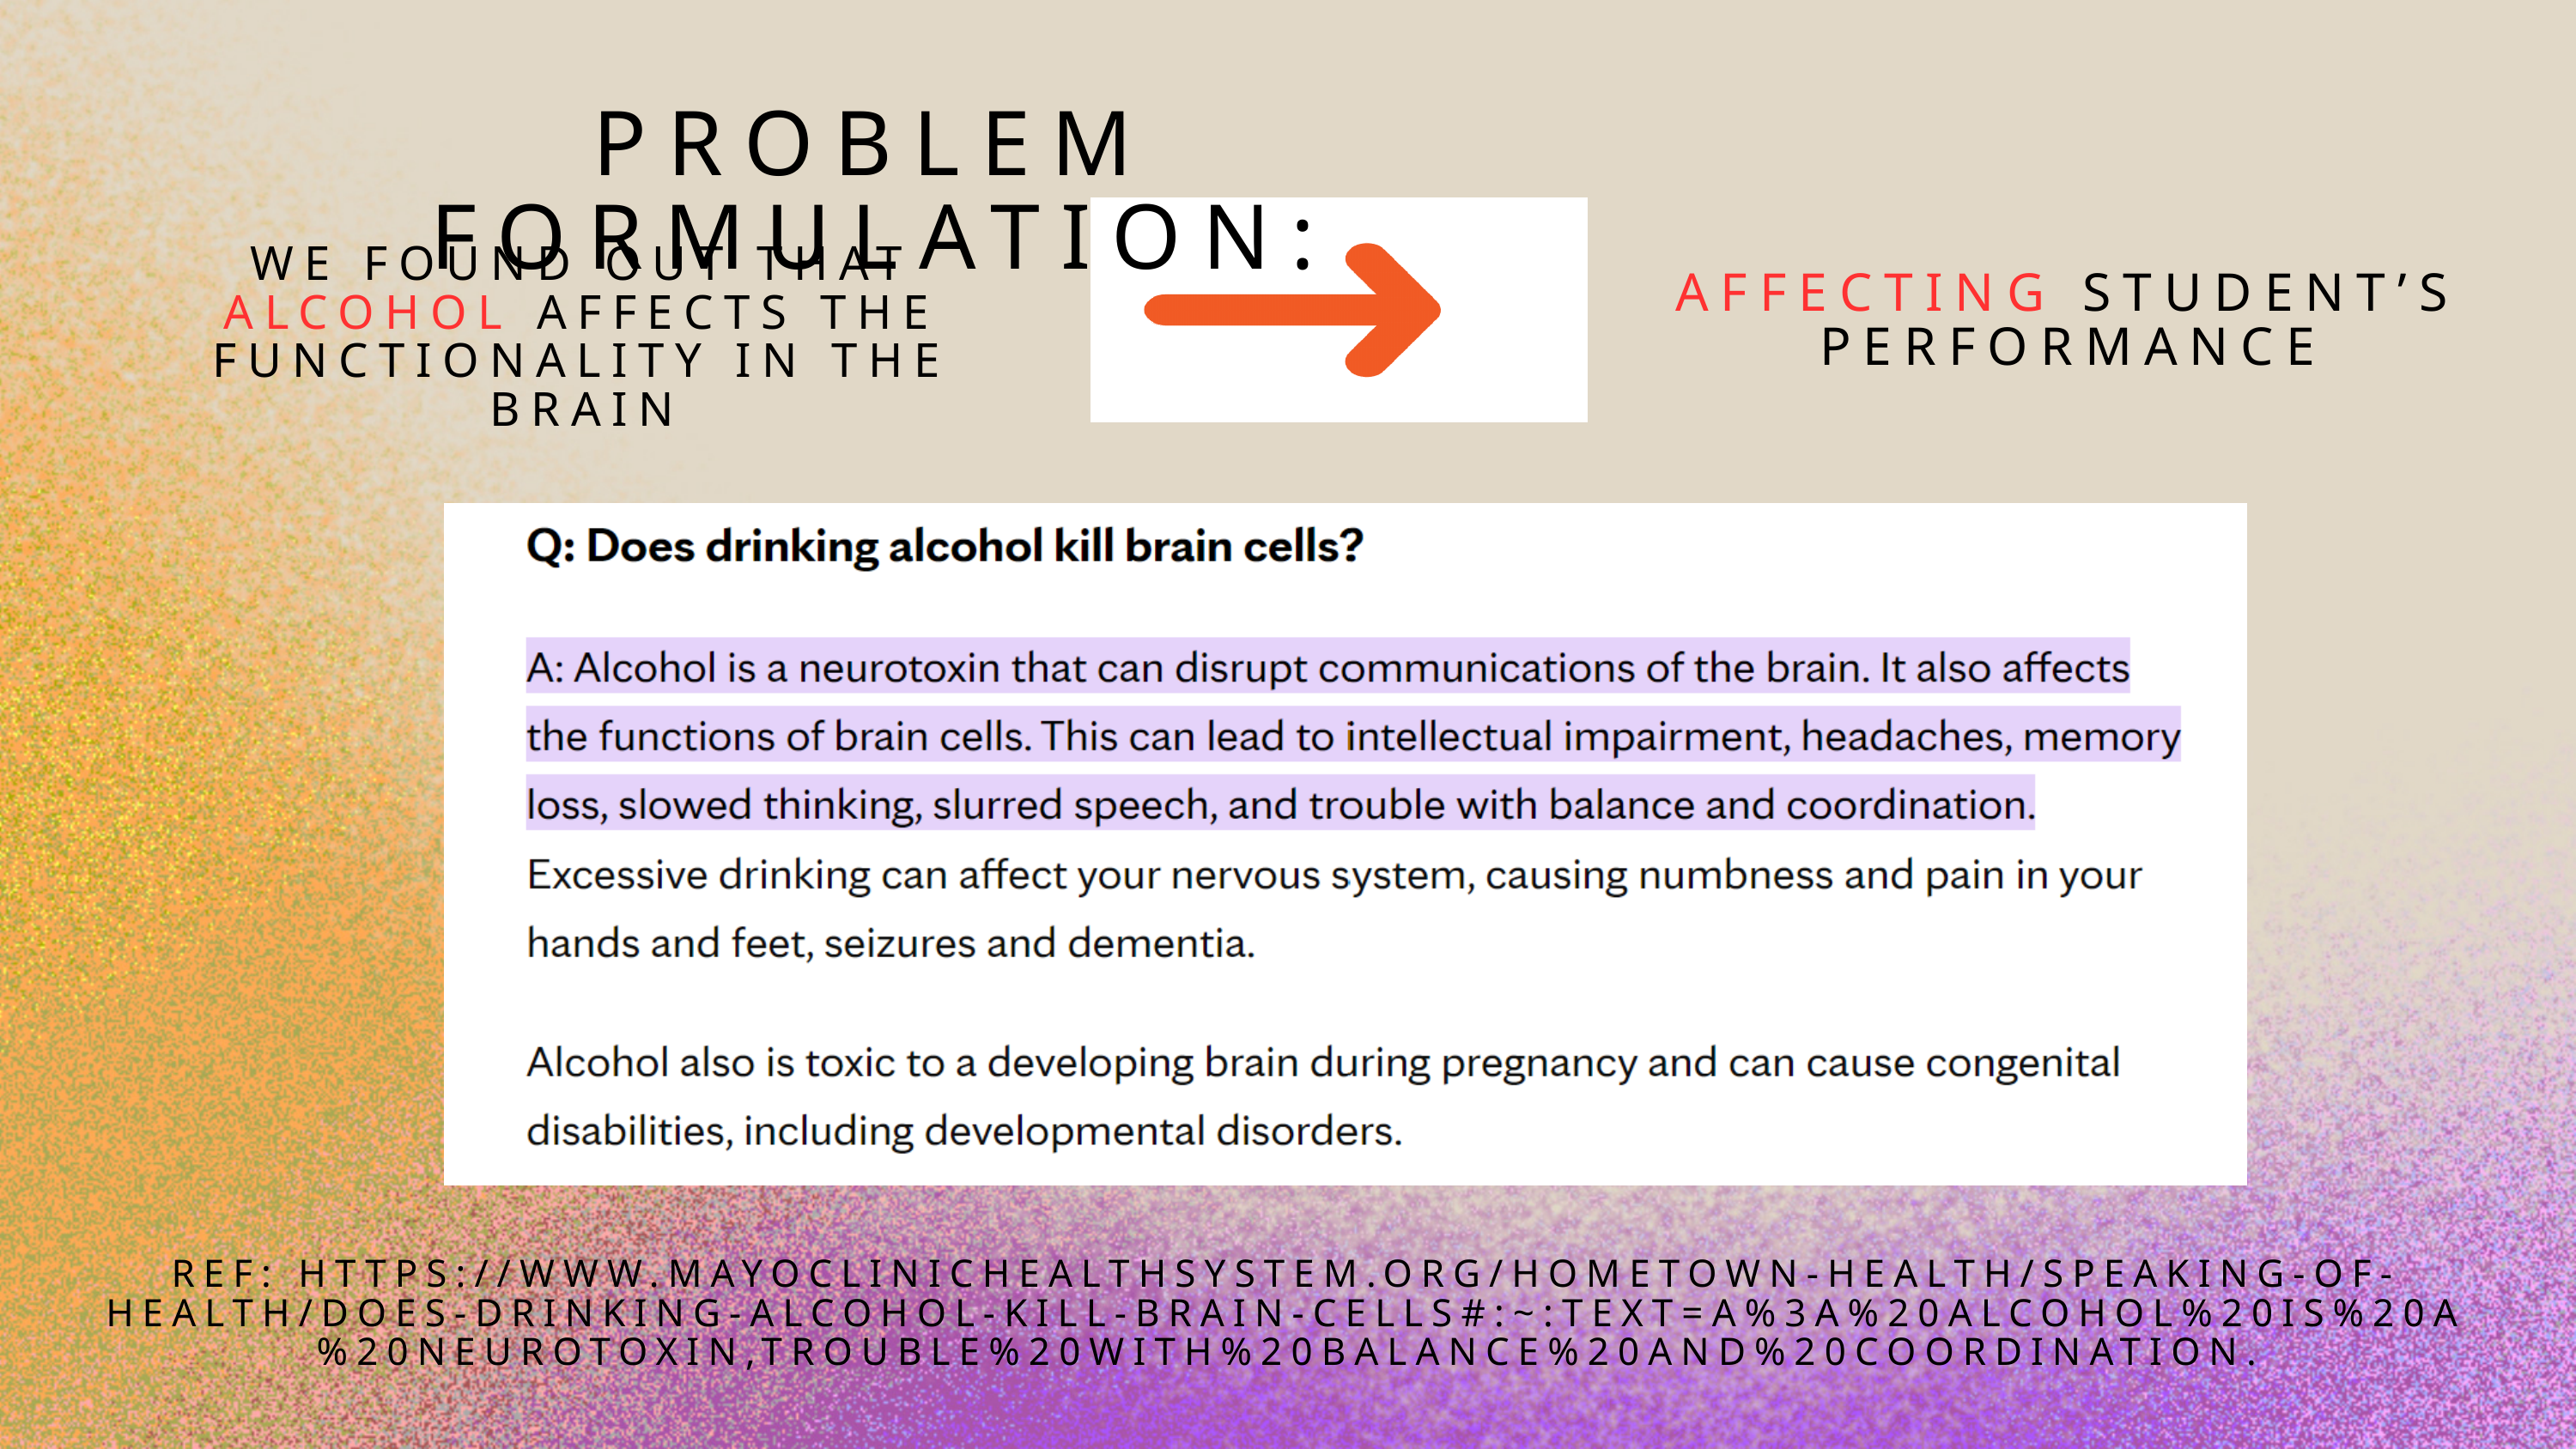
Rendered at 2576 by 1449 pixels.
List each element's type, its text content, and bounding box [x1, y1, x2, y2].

picture [1091, 197, 1589, 422]
text_box PROBLEM FORMULATION: [144, 100, 1601, 287]
text_box WE FOUND OUT THAT ALCOHOL AFFECTS THE FUNCTIONALITY IN THE BRAIN [144, 240, 1020, 436]
text_box [0, 0, 2576, 1449]
text_box REF: HTTPS://WWW.MAYOCLINICHEALTHSYSTEM.ORG/HOMETOWN-HEALTH/SPEAKING-OF-HEALTH/DOES-DRINKING-ALCOHOL-KILL-BRAIN-CELLS#:~:TEXT=A%3A%20ALCOHOL%20IS%20A%20NEUROTOXIN,TROUBLE%20WITH%20BALANCE%20AND%20COORDINATION. [50, 1255, 2526, 1373]
text_box [444, 503, 2247, 1185]
text_box AFFECTING STUDENT’S PERFORMANCE [1658, 267, 2477, 377]
